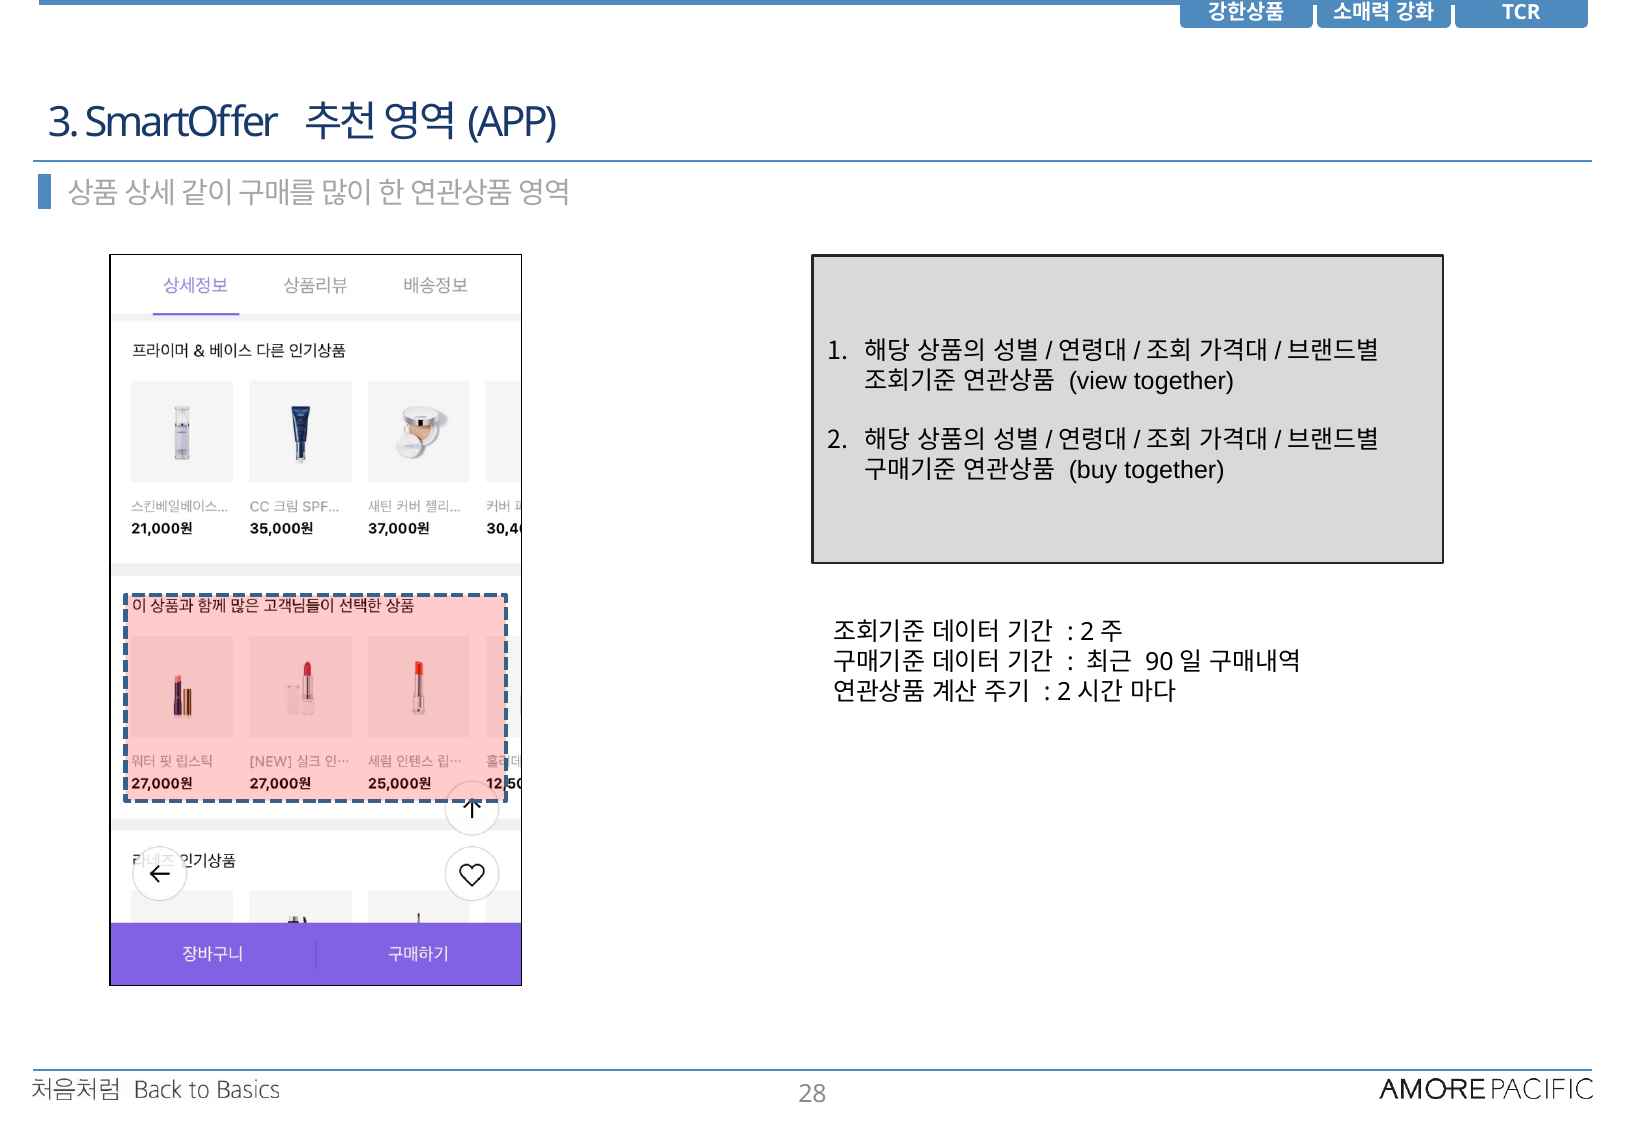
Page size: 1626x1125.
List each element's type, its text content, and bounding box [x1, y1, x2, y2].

text_box 해당 상품의 성별/연령대/조회 가격대/브랜드별 조회기준 연관상품 (view together) 해당 상품의 성별/연령대/조회 가격대/브랜드별 구매기준 연관상품 (buy together) [810, 253, 1445, 565]
picture [32, 1078, 279, 1100]
picture [1379, 1078, 1593, 1099]
picture [110, 255, 521, 986]
text_box 상품 상세 같이 구매를 많이 한 연관상품 영역 [61, 167, 695, 217]
slide_number 28 [761, 1070, 864, 1102]
text_box 3. SmartOffer 추천 영역(APP) [32, 78, 1274, 162]
text_box 조회기준 데이터 기간 : 2주 구매기준 데이터 기간 : 최근 90일 구매내역 연관상품 계산 주기 : 2시간 마다 [818, 608, 1444, 744]
